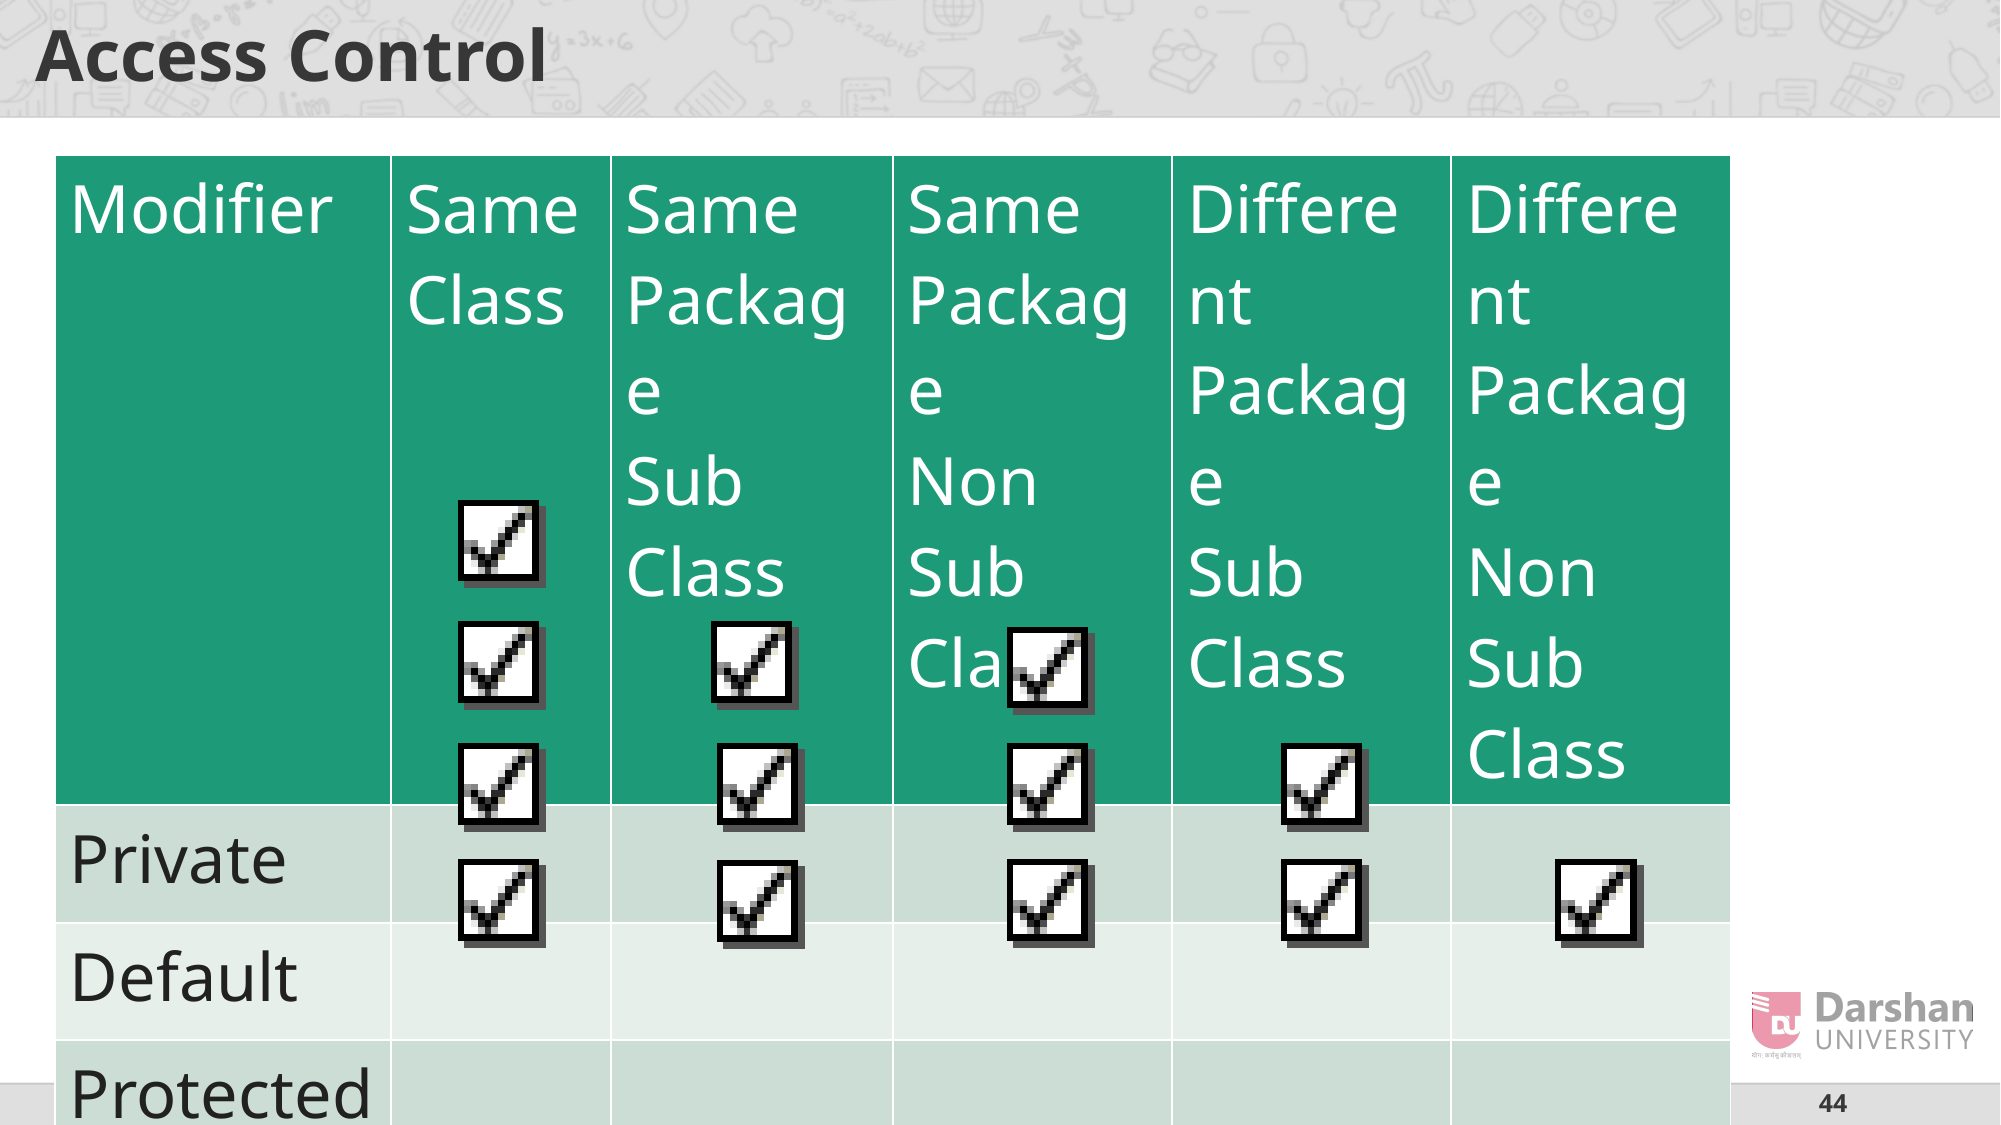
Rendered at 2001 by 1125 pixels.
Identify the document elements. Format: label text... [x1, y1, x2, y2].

picture [1281, 743, 1369, 832]
table_cell [1173, 924, 1450, 1039]
picture [458, 743, 546, 832]
table_header Same Package Non Sub Class [894, 156, 1171, 804]
table_cell Default [56, 924, 390, 1039]
table_header Modifier [56, 156, 390, 804]
picture [458, 859, 546, 948]
table_cell [1452, 924, 1730, 1039]
table_header Same Class [392, 156, 610, 804]
table_cell [612, 1041, 892, 1125]
picture [1281, 859, 1369, 948]
table_header Different Package Non Sub Class [1452, 156, 1730, 804]
table_cell [894, 806, 1171, 922]
text_box String word2 = word1.toUpperCase(); returns a new string formed from word1 by converting its characters to upper case String word3 = word1.toLowerCase(); returns a new string formed from word1 by converting its characters to lower case [1752, 992, 1973, 1059]
table_cell [392, 1041, 610, 1125]
table_cell [612, 924, 892, 1039]
picture [458, 621, 546, 710]
table_cell [894, 924, 1171, 1039]
table_cell [392, 924, 610, 1039]
picture [1007, 627, 1095, 715]
table_header Same Package Sub Class [612, 156, 892, 804]
table_cell [392, 806, 610, 922]
picture [458, 500, 546, 588]
table_cell [1452, 806, 1730, 922]
table_cell [612, 806, 892, 922]
table_cell [1452, 1041, 1730, 1125]
picture [1007, 743, 1095, 832]
picture [1007, 859, 1095, 948]
picture [711, 621, 799, 710]
picture [717, 743, 805, 832]
table_cell [1173, 1041, 1450, 1125]
table_cell Protected [56, 1041, 390, 1125]
picture [717, 860, 805, 949]
table_cell [1173, 806, 1450, 922]
title Access Control [0, 0, 2000, 117]
table_header Different Package Sub Class [1173, 156, 1450, 804]
picture [1555, 859, 1644, 948]
table_cell [894, 1041, 1171, 1125]
table_cell Private [56, 806, 390, 922]
